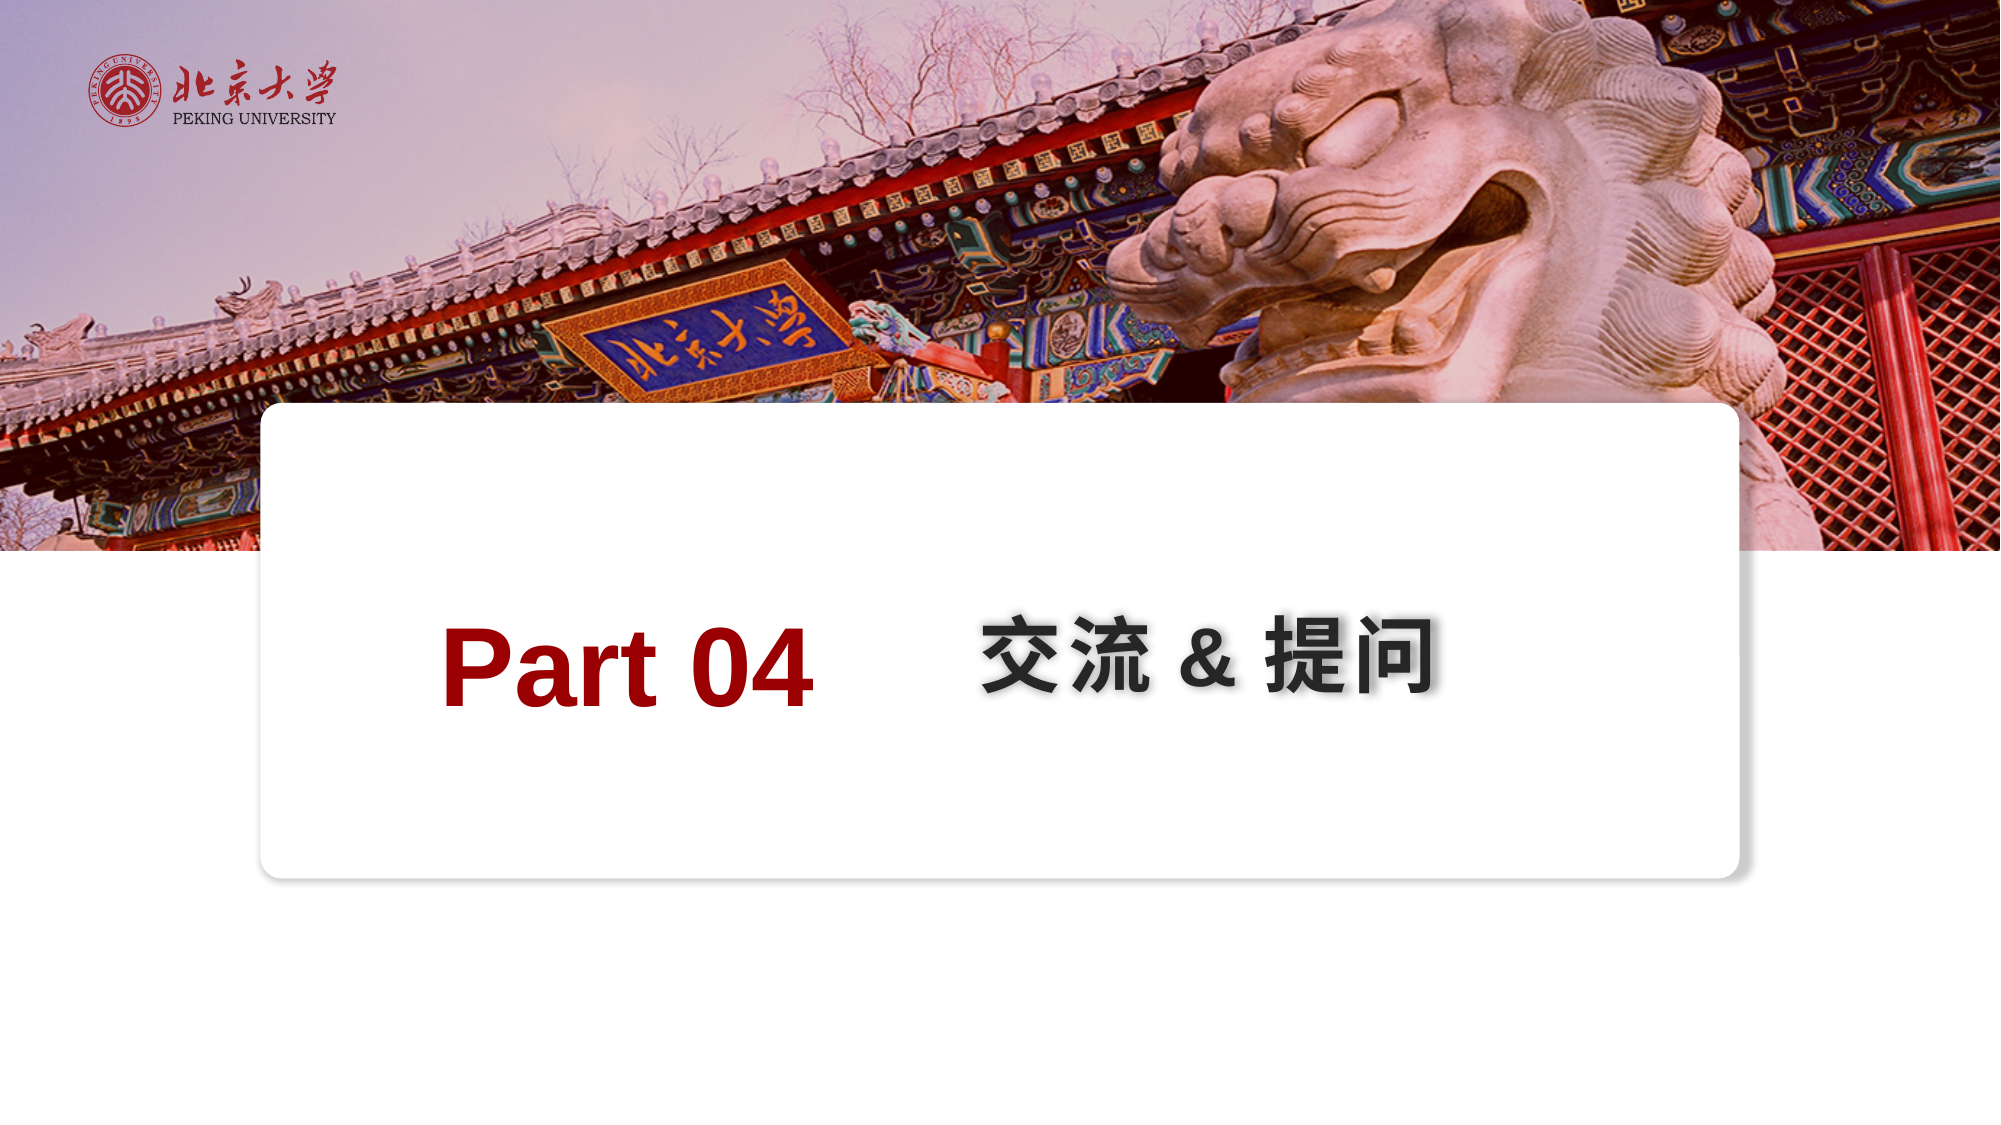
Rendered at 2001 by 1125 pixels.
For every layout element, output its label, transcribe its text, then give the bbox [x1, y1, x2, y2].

text_box 交流&提问 [963, 575, 1610, 737]
text_box Part 04 [394, 559, 859, 722]
picture [0, 0, 2000, 551]
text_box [88, 54, 337, 128]
text_box [259, 551, 1741, 880]
